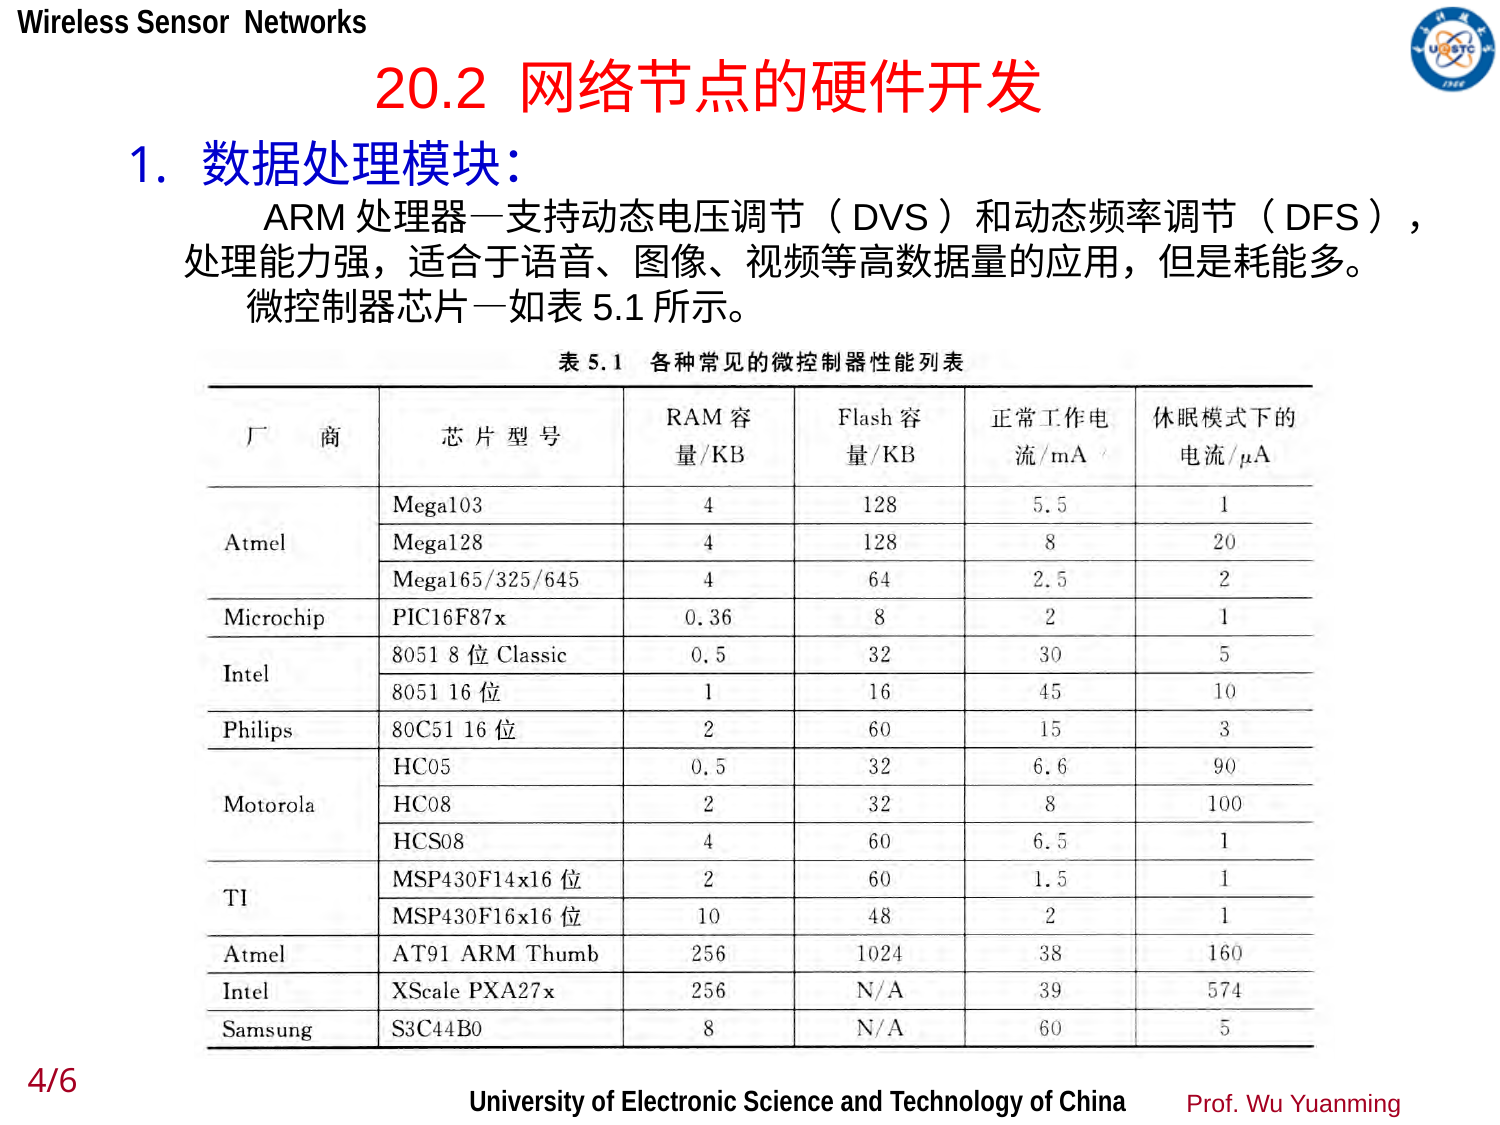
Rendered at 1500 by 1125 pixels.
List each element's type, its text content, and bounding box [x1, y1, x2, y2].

footer Prof. Wu Yuanming [1151, 1070, 1417, 1125]
text_box 数据处理模块： ARM处理器—支持动态电压调节（DVS）和动态频率调节（DFS），处理能力强，适合于语音、图像、视频等高数据量的应用，但是耗能多。 微控制器芯片—如表5.1所示。 [112, 125, 1424, 336]
slide_number 4/6 [12, 1054, 165, 1113]
text_box 20.2 网络节点的硬件开发 [360, 42, 1223, 125]
picture [194, 349, 1335, 1059]
picture [1406, 0, 1500, 96]
